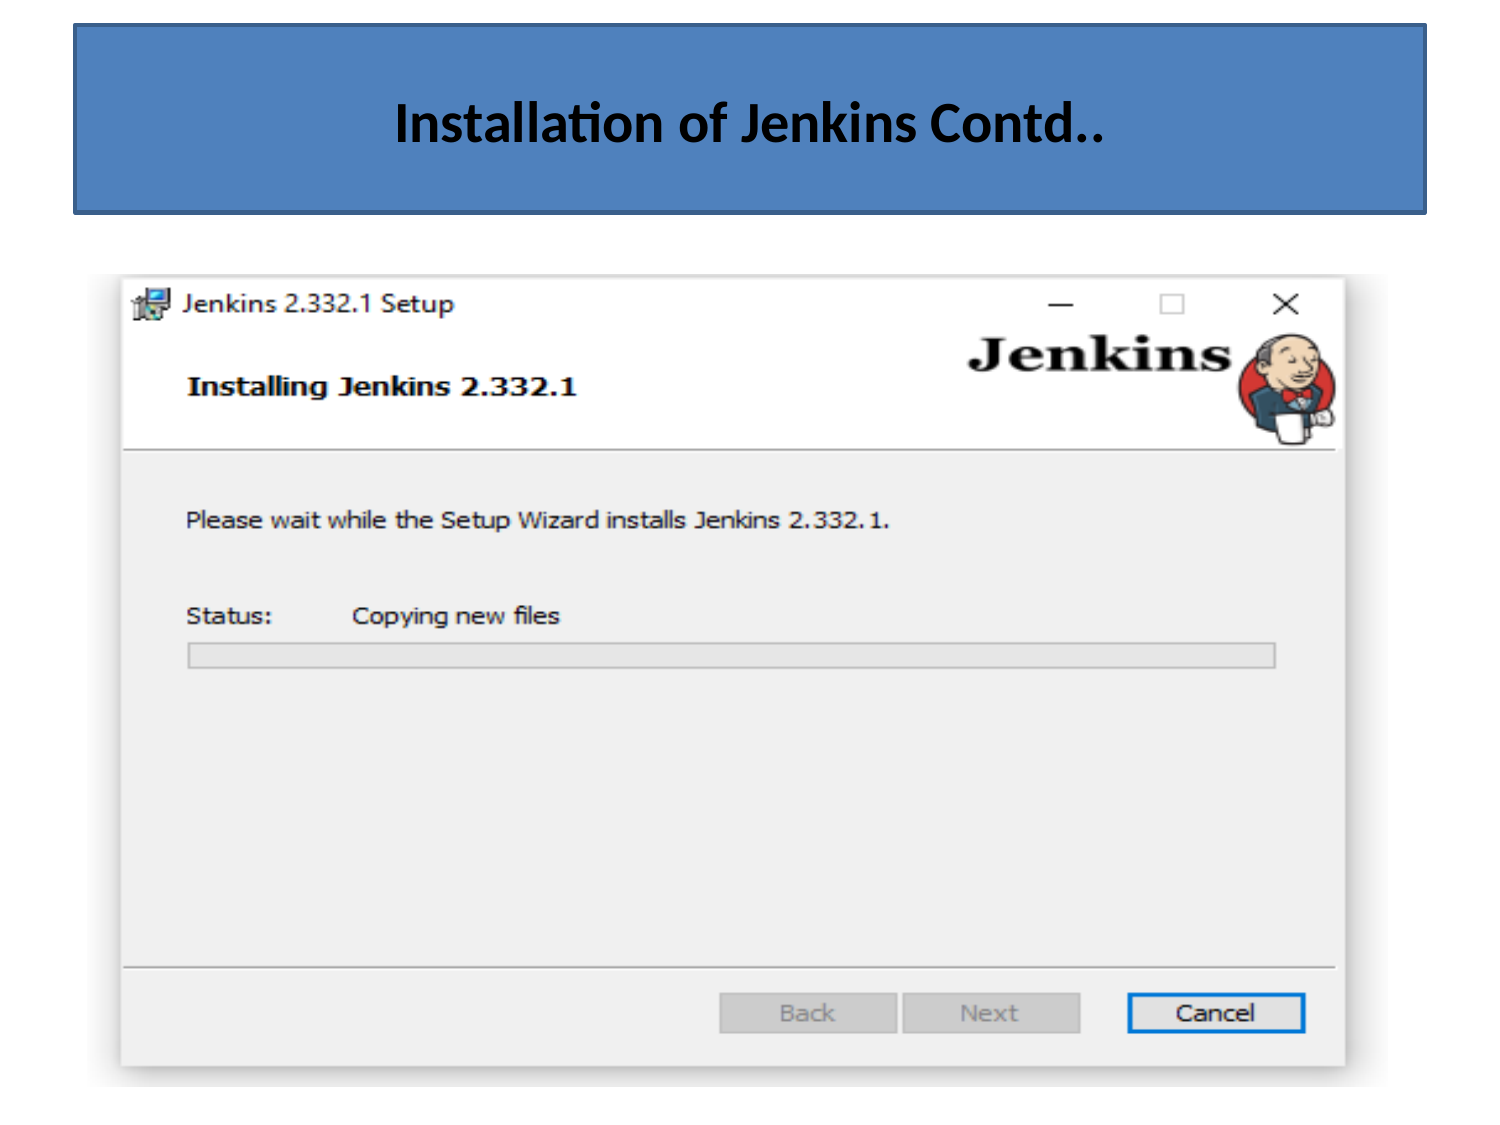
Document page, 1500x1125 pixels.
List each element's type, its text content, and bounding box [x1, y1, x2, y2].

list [87, 274, 1388, 1087]
title Installation of Jenkins Contd.. [73, 23, 1427, 215]
